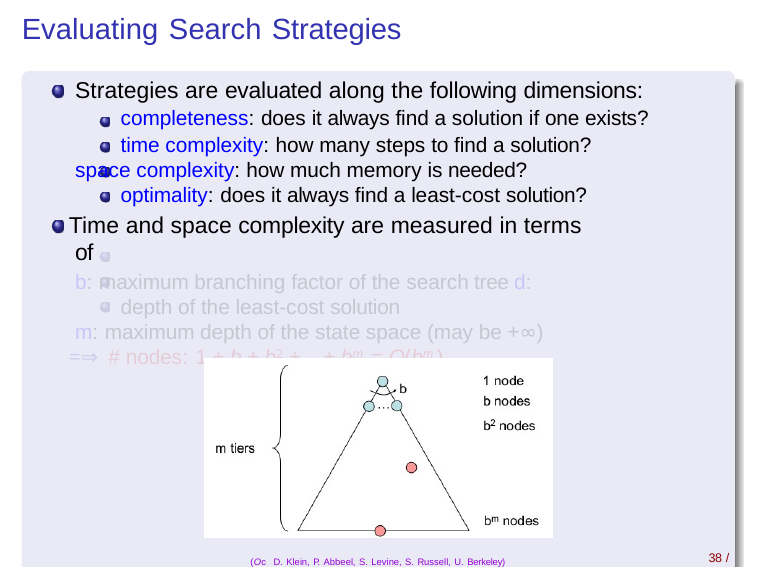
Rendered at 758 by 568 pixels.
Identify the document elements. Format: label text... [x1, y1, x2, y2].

title Evaluating Search Strategies [15, 7, 757, 106]
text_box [21, 70, 744, 568]
picture [203, 358, 553, 538]
